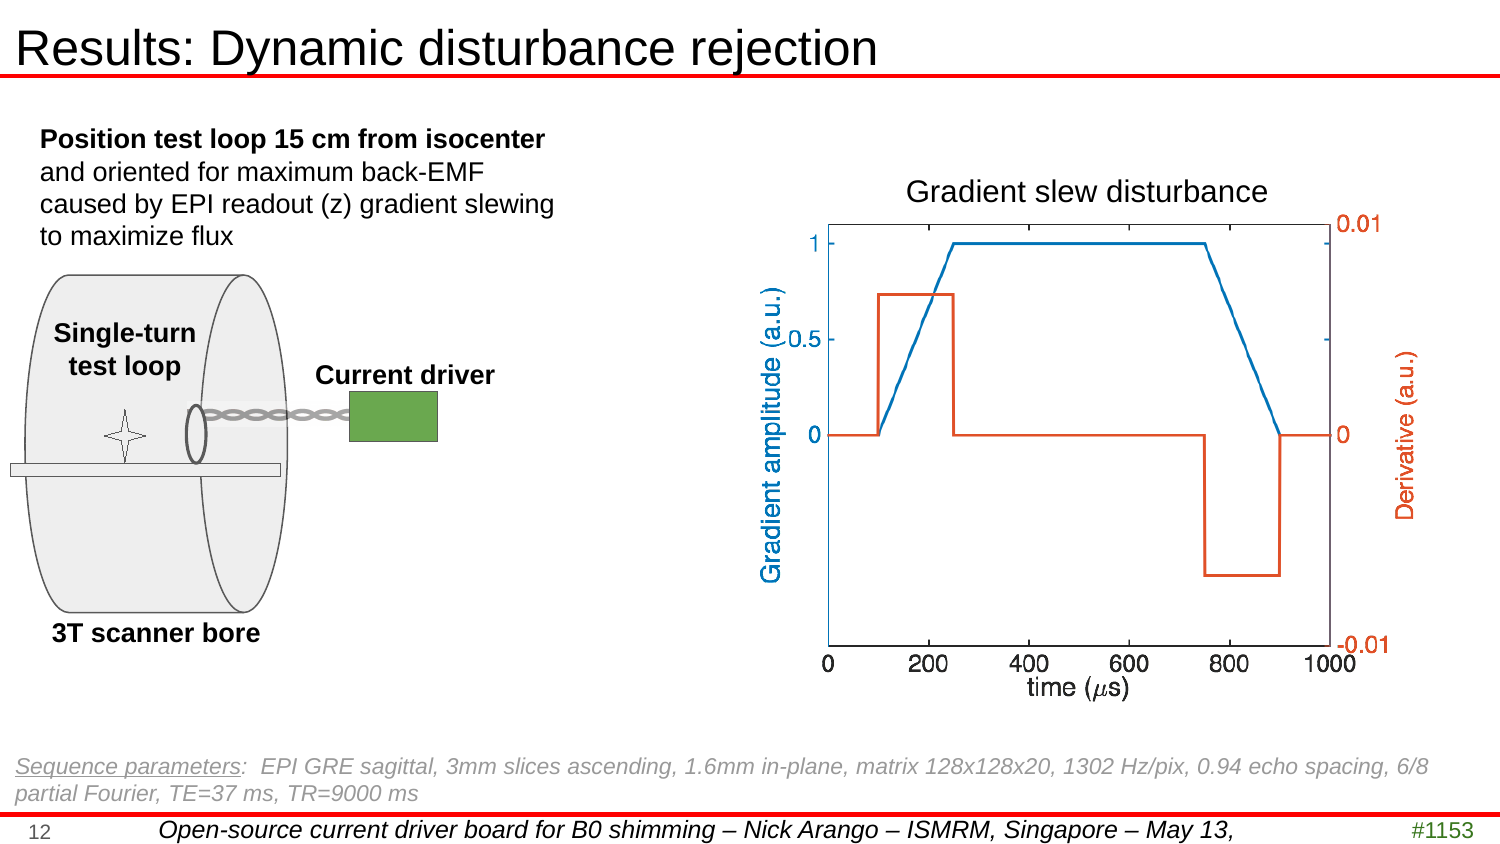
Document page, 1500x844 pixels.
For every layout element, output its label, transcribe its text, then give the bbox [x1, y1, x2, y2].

text_box Sequence parameters: EPI GRE sagittal, 3mm slices ascending, 1.6mm in-plane, matrix 128x128x20, 1302 Hz/pix, 0.94 echo spacing, 6/8 partial Fourier, TE=37 ms, TR=9000 ms [0, 736, 1500, 822]
text_box Position test loop 15 cm from isocenter and oriented for maximum back-EMF caused by EPI readout (z) gradient slewing to maximize flux [24, 106, 590, 267]
text_box [10, 463, 18, 477]
text_box 3T scanner bore [24, 620, 288, 663]
title Results: Dynamic disturbance rejection [0, 0, 1473, 93]
text_box [349, 405, 438, 442]
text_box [24, 274, 288, 613]
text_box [863, 156, 1312, 222]
picture [187, 401, 376, 427]
slide_number 12 [0, 822, 52, 844]
text_box Current driver [299, 342, 513, 405]
picture [743, 185, 1432, 703]
